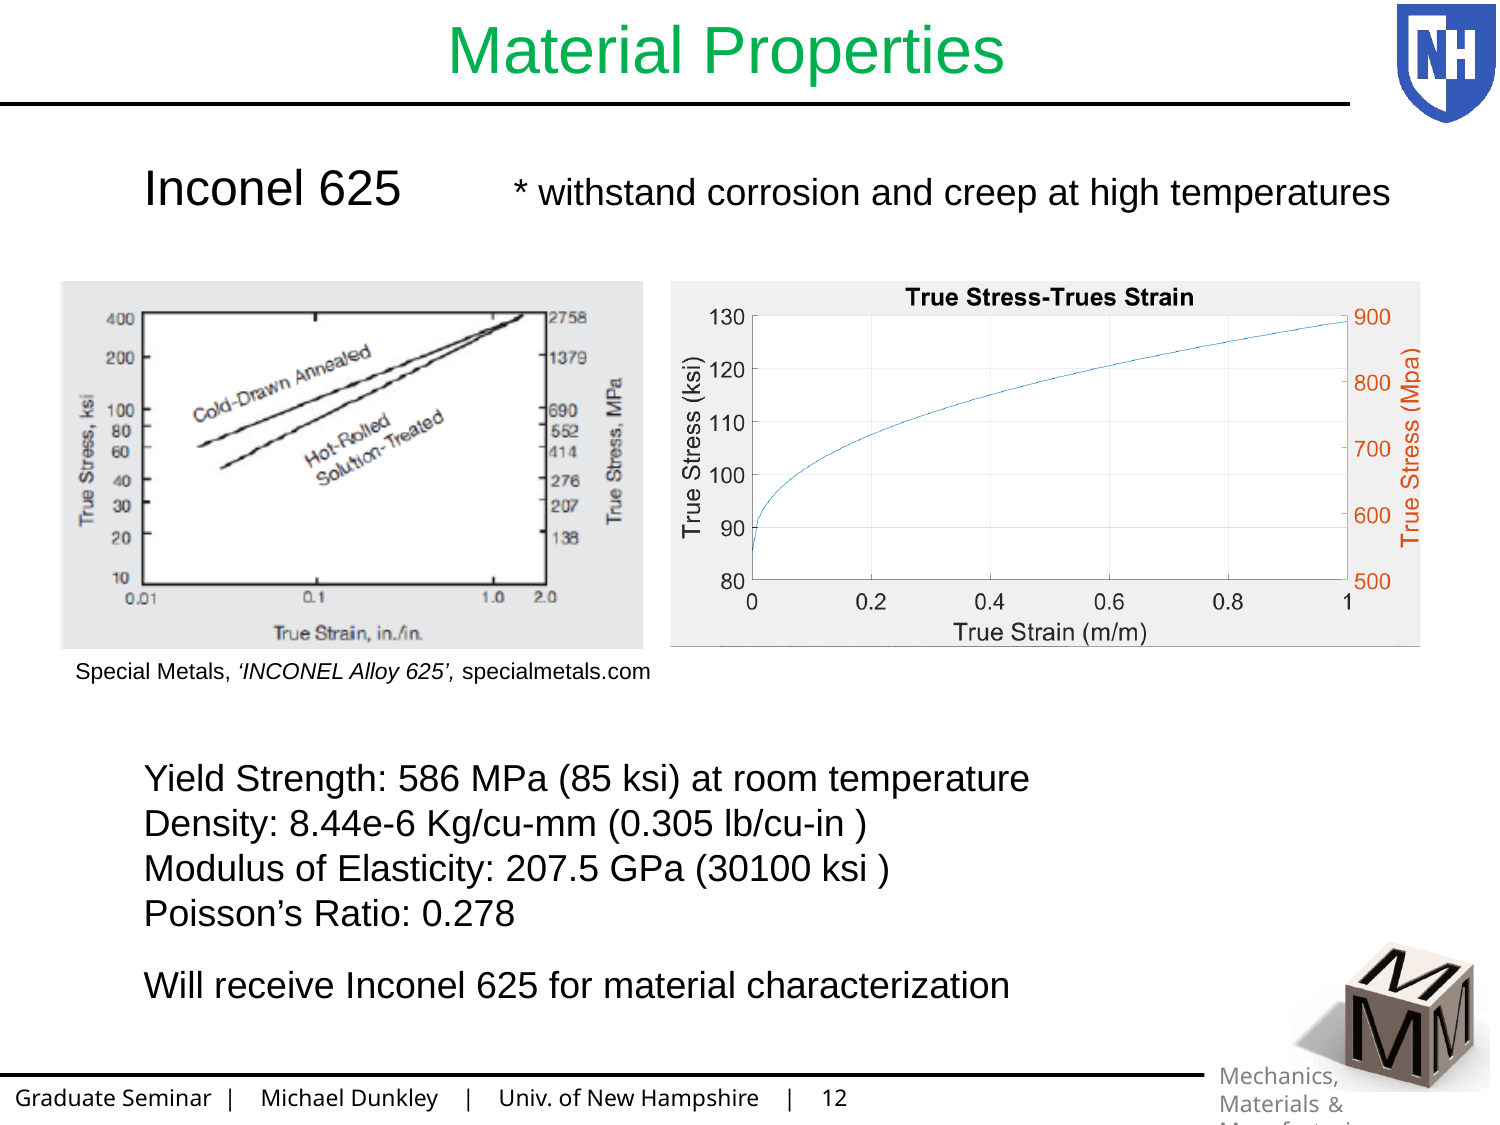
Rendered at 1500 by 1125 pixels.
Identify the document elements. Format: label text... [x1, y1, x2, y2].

picture [1289, 931, 1490, 1092]
title Material Properties [89, 0, 1365, 141]
picture [60, 281, 643, 650]
picture [1393, 0, 1499, 127]
picture [670, 281, 1421, 647]
text_box Yield Strength: 586 MPa (85 ksi) at room temperature Density: 8.44e-6 Kg/cu-mm (0.305 lb/cu-in ) Modulus of Elasticity: 207.5 GPa (30100 ksi ) Poisson’s Ratio: 0.278 Will receive Inconel 625 for material characterization [128, 746, 1442, 1014]
text_box Special Metals, ‘INCONEL Alloy 625’, specialmetals.com [60, 648, 671, 719]
text_box Inconel 625 * withstand corrosion and creep at high temperatures [128, 147, 1482, 283]
